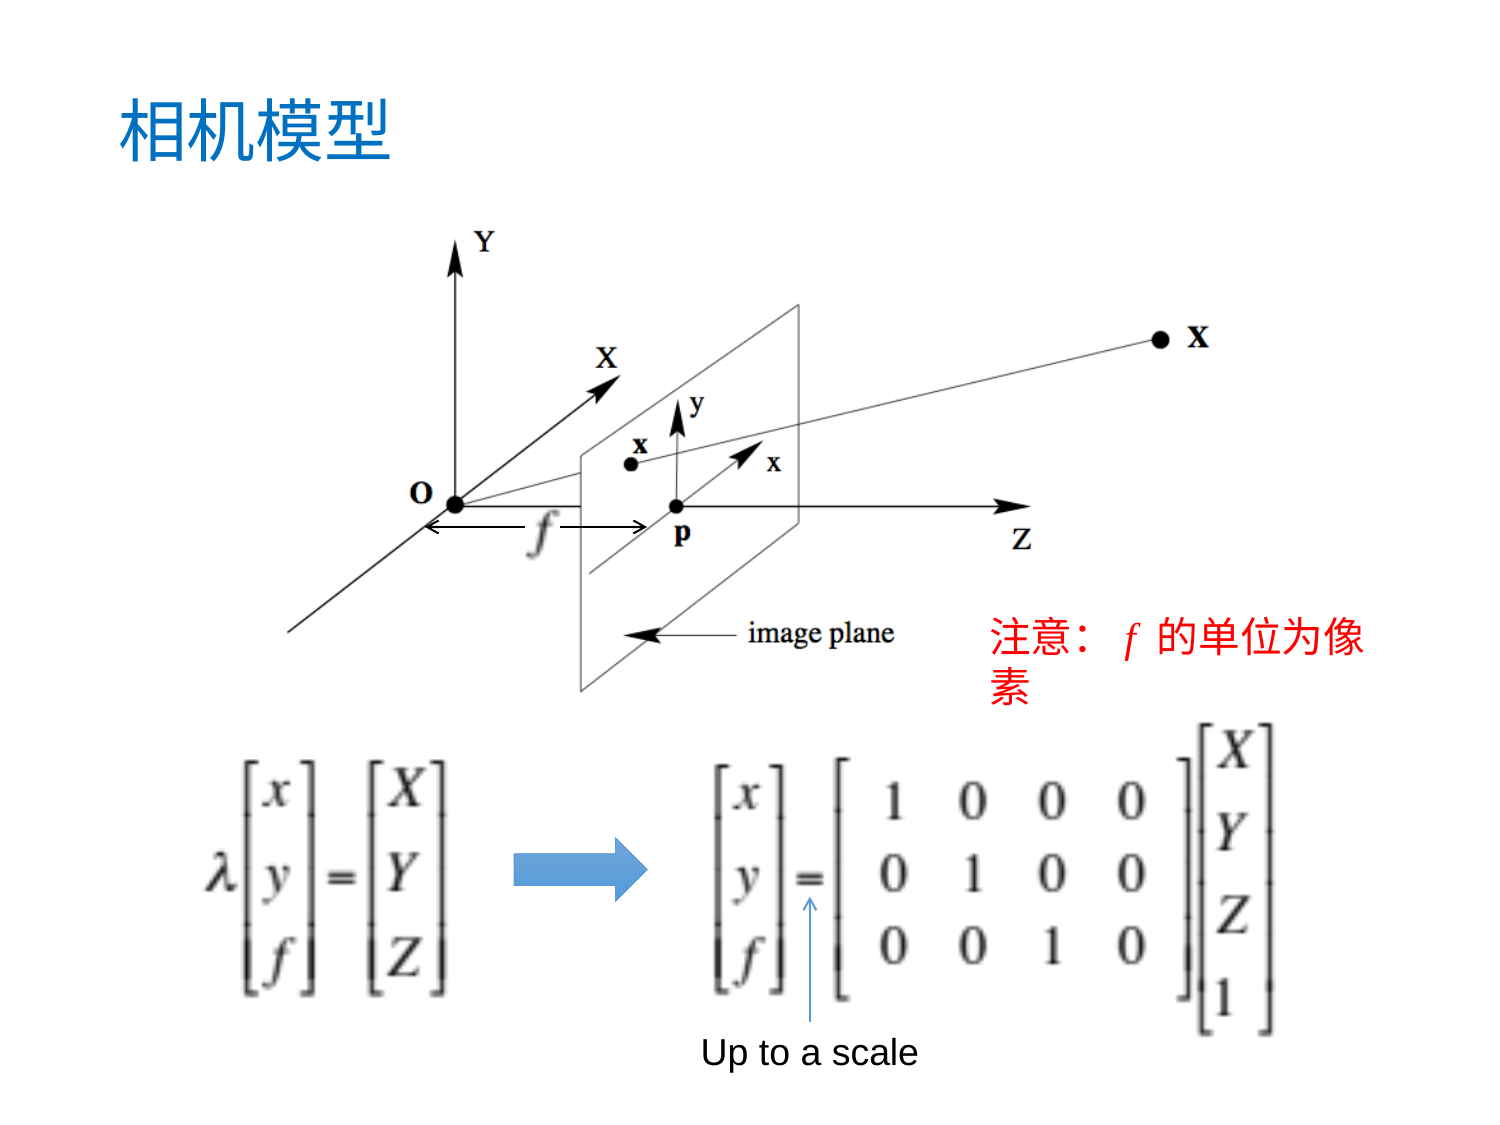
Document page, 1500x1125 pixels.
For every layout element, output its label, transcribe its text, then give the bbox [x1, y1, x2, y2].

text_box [521, 501, 565, 565]
text_box 相机模型 [103, 59, 1397, 208]
text_box 注意：f 的单位为像素 [1261, 603, 1418, 718]
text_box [197, 751, 452, 1002]
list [266, 184, 1261, 732]
text_box Up to a scale [685, 1020, 934, 1081]
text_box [709, 714, 1277, 1041]
text_box [513, 836, 648, 903]
